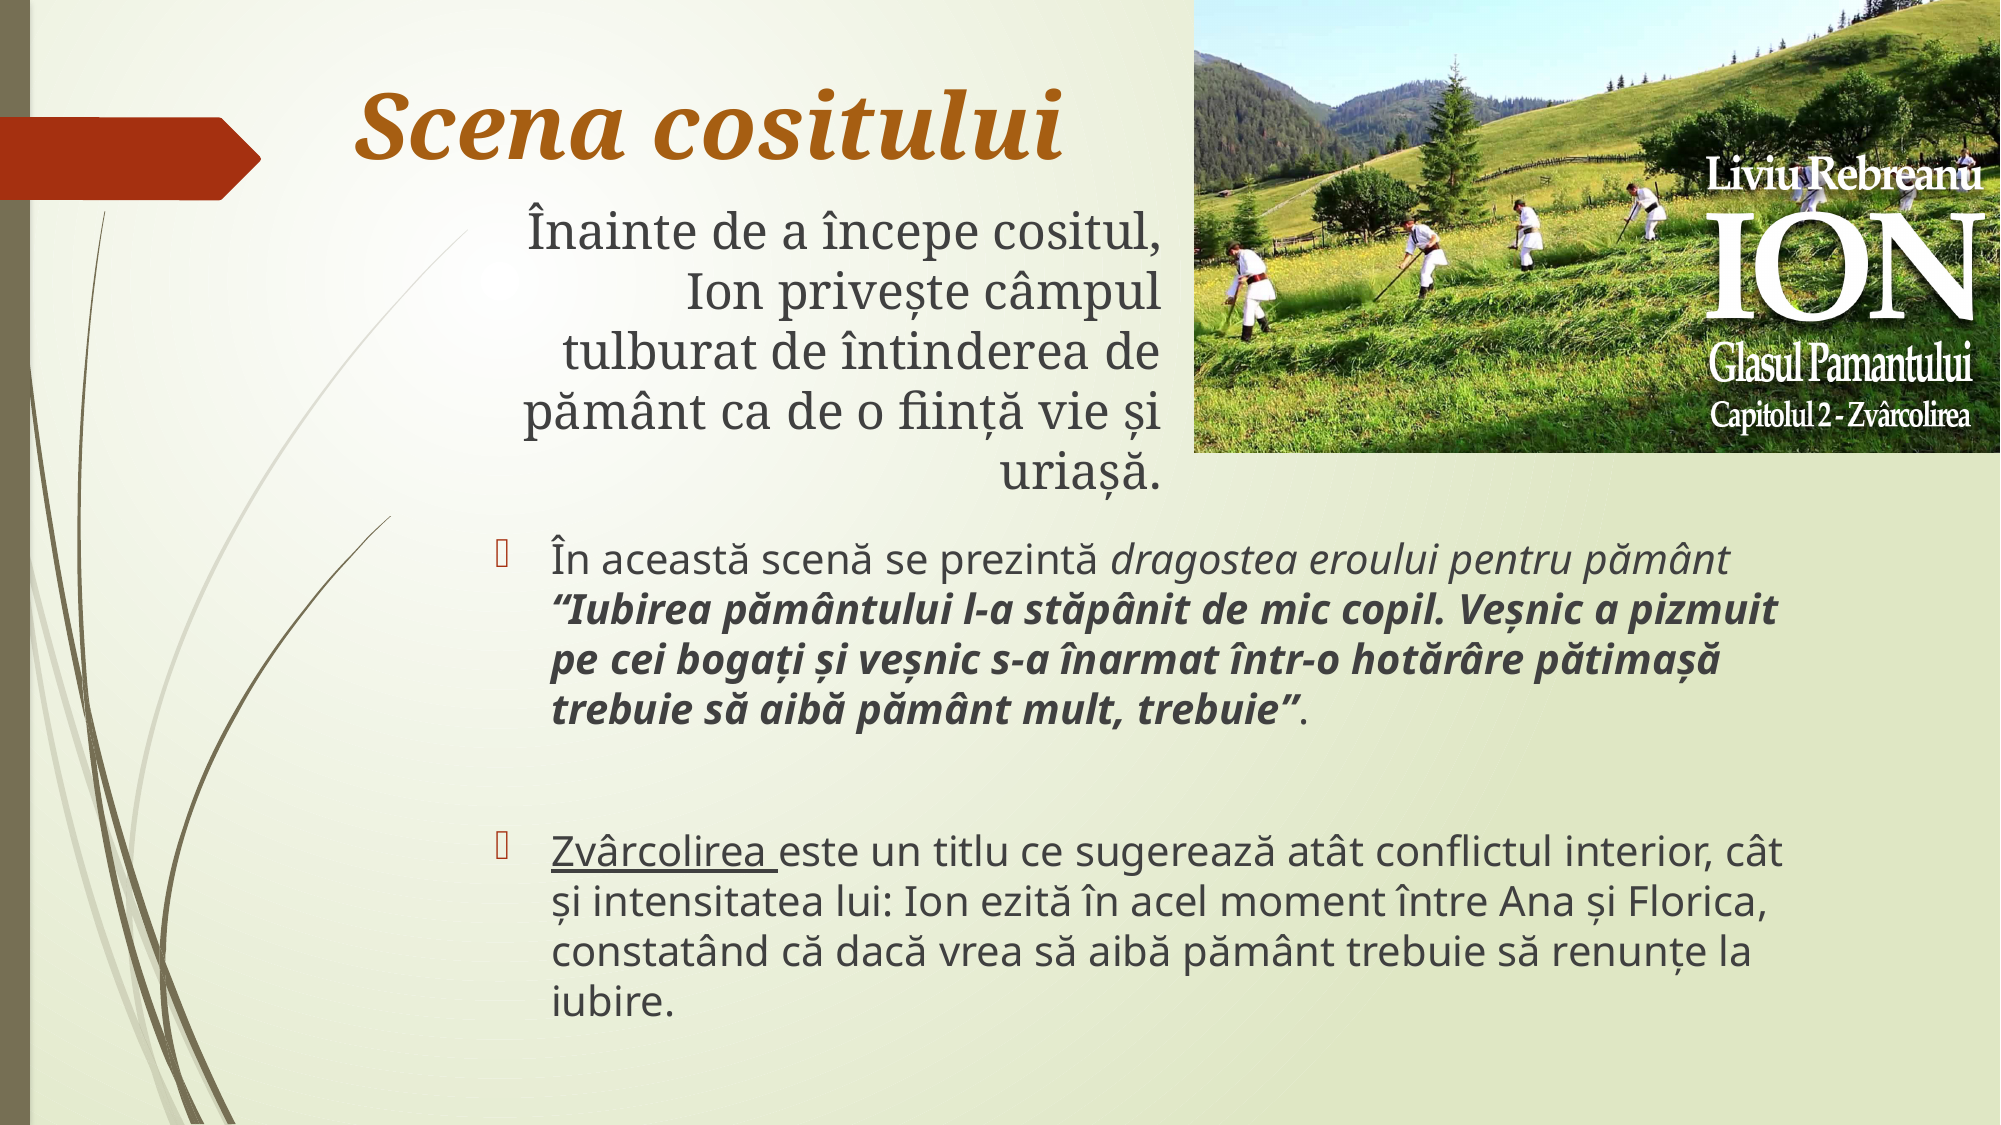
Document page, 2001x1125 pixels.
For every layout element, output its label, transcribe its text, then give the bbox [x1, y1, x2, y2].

title Scena cositului [259, 60, 1160, 192]
text_box Înainte de a începe cositul, Ion privește câmpul tulburat de întinderea de pământ ca de o ființă vie și uriașă. [392, 191, 1177, 507]
list În această scenă se prezintă dragostea eroului pentru pământ “Iubirea pământului l-a stăpânit de mic copil. Veșnic a pizmuit pe cei bogați și veșnic s-a înarmat într-o hotărâre pătimașă trebuie să aibă pământ mult, trebuie”. Zvârcolirea este un titlu ce sugerează atât conflictul interior, cât și intensitatea lui: Ion ezită în acel moment între Ana și Florica, constatând că dacă vrea să aibă pământ trebuie să renunțe la iubire. [479, 525, 1839, 1076]
picture [1194, 0, 2000, 454]
